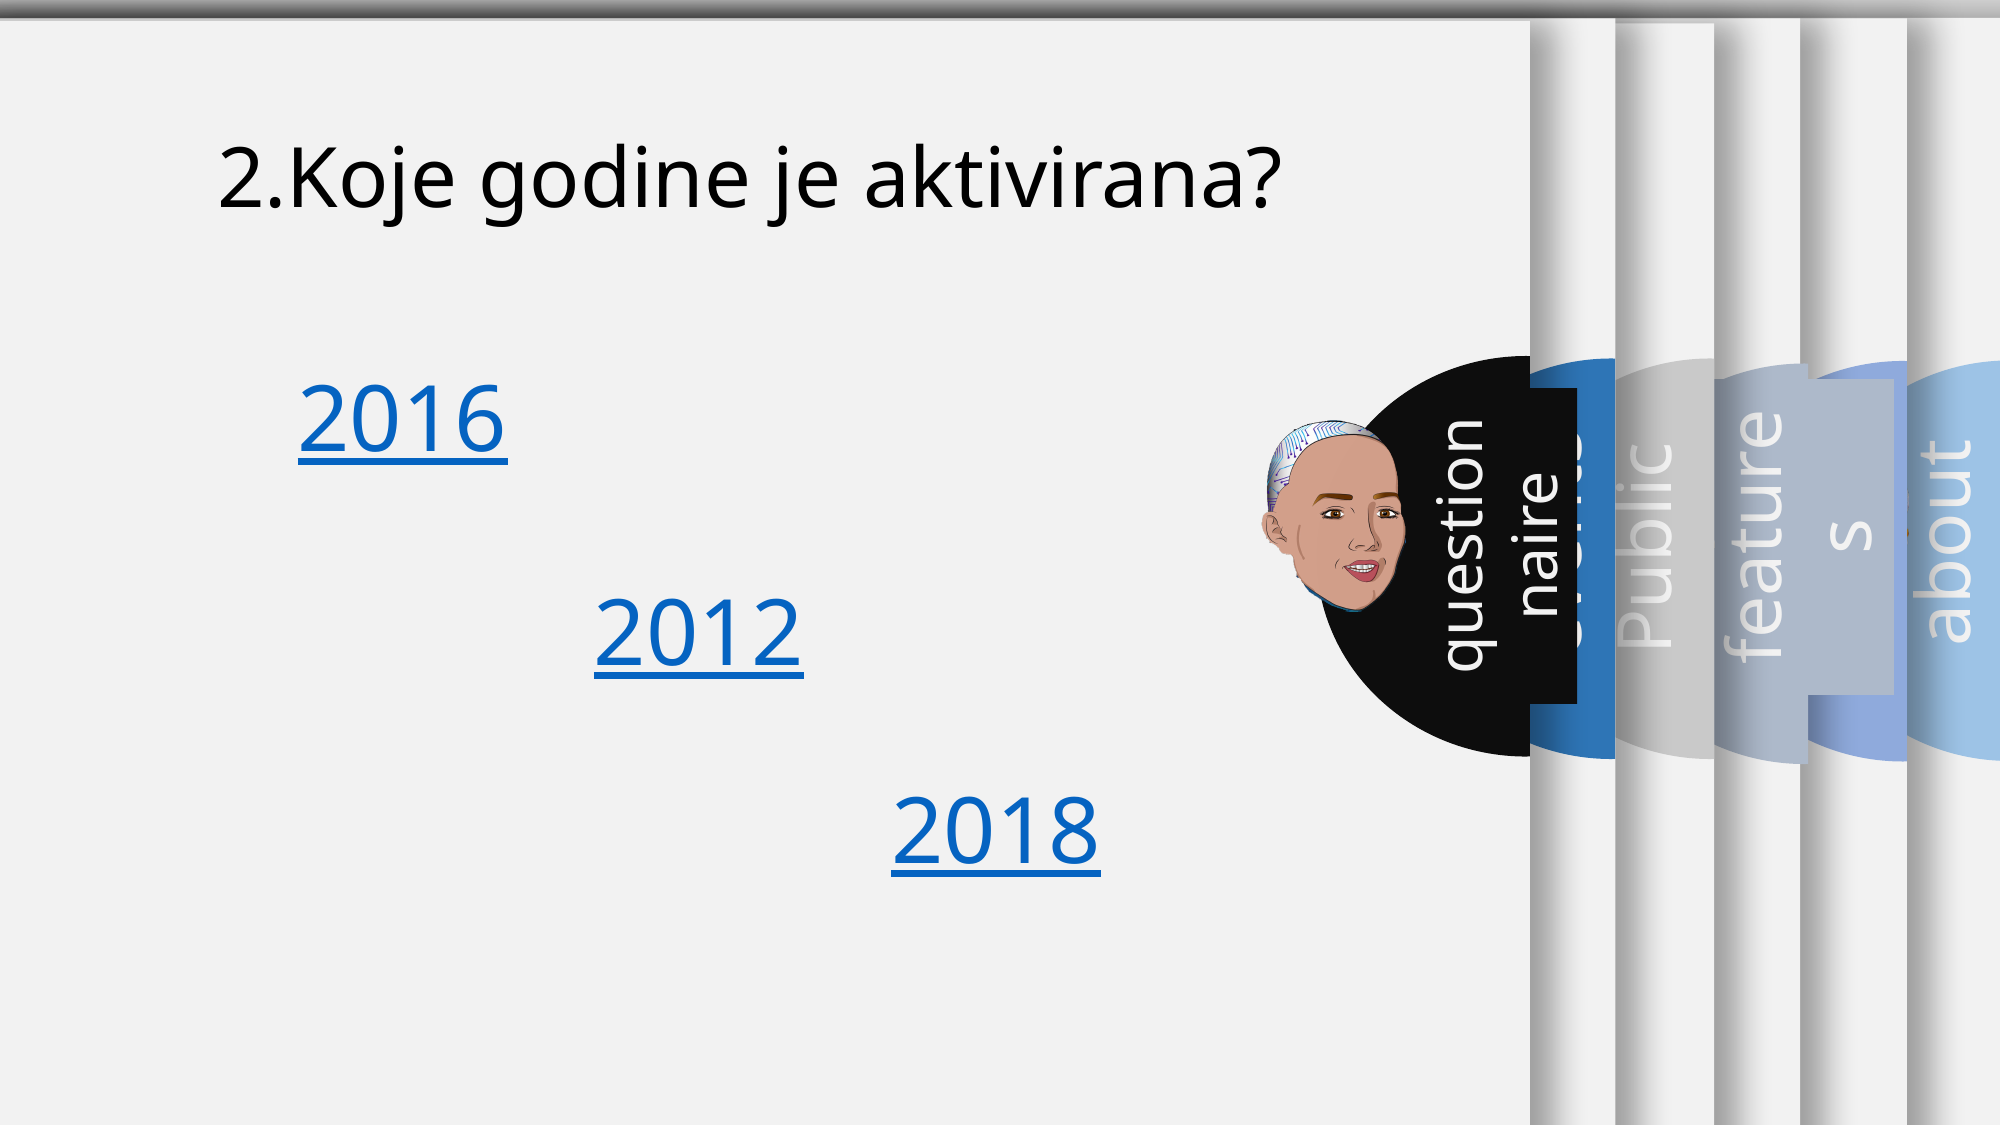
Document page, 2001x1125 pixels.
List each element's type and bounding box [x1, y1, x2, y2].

text_box [0, 20, 1530, 1125]
text_box [1616, 18, 1907, 1125]
text_box [1616, 23, 1715, 1125]
text_box [0, 18, 1616, 1125]
text_box [0, 17, 2000, 1125]
